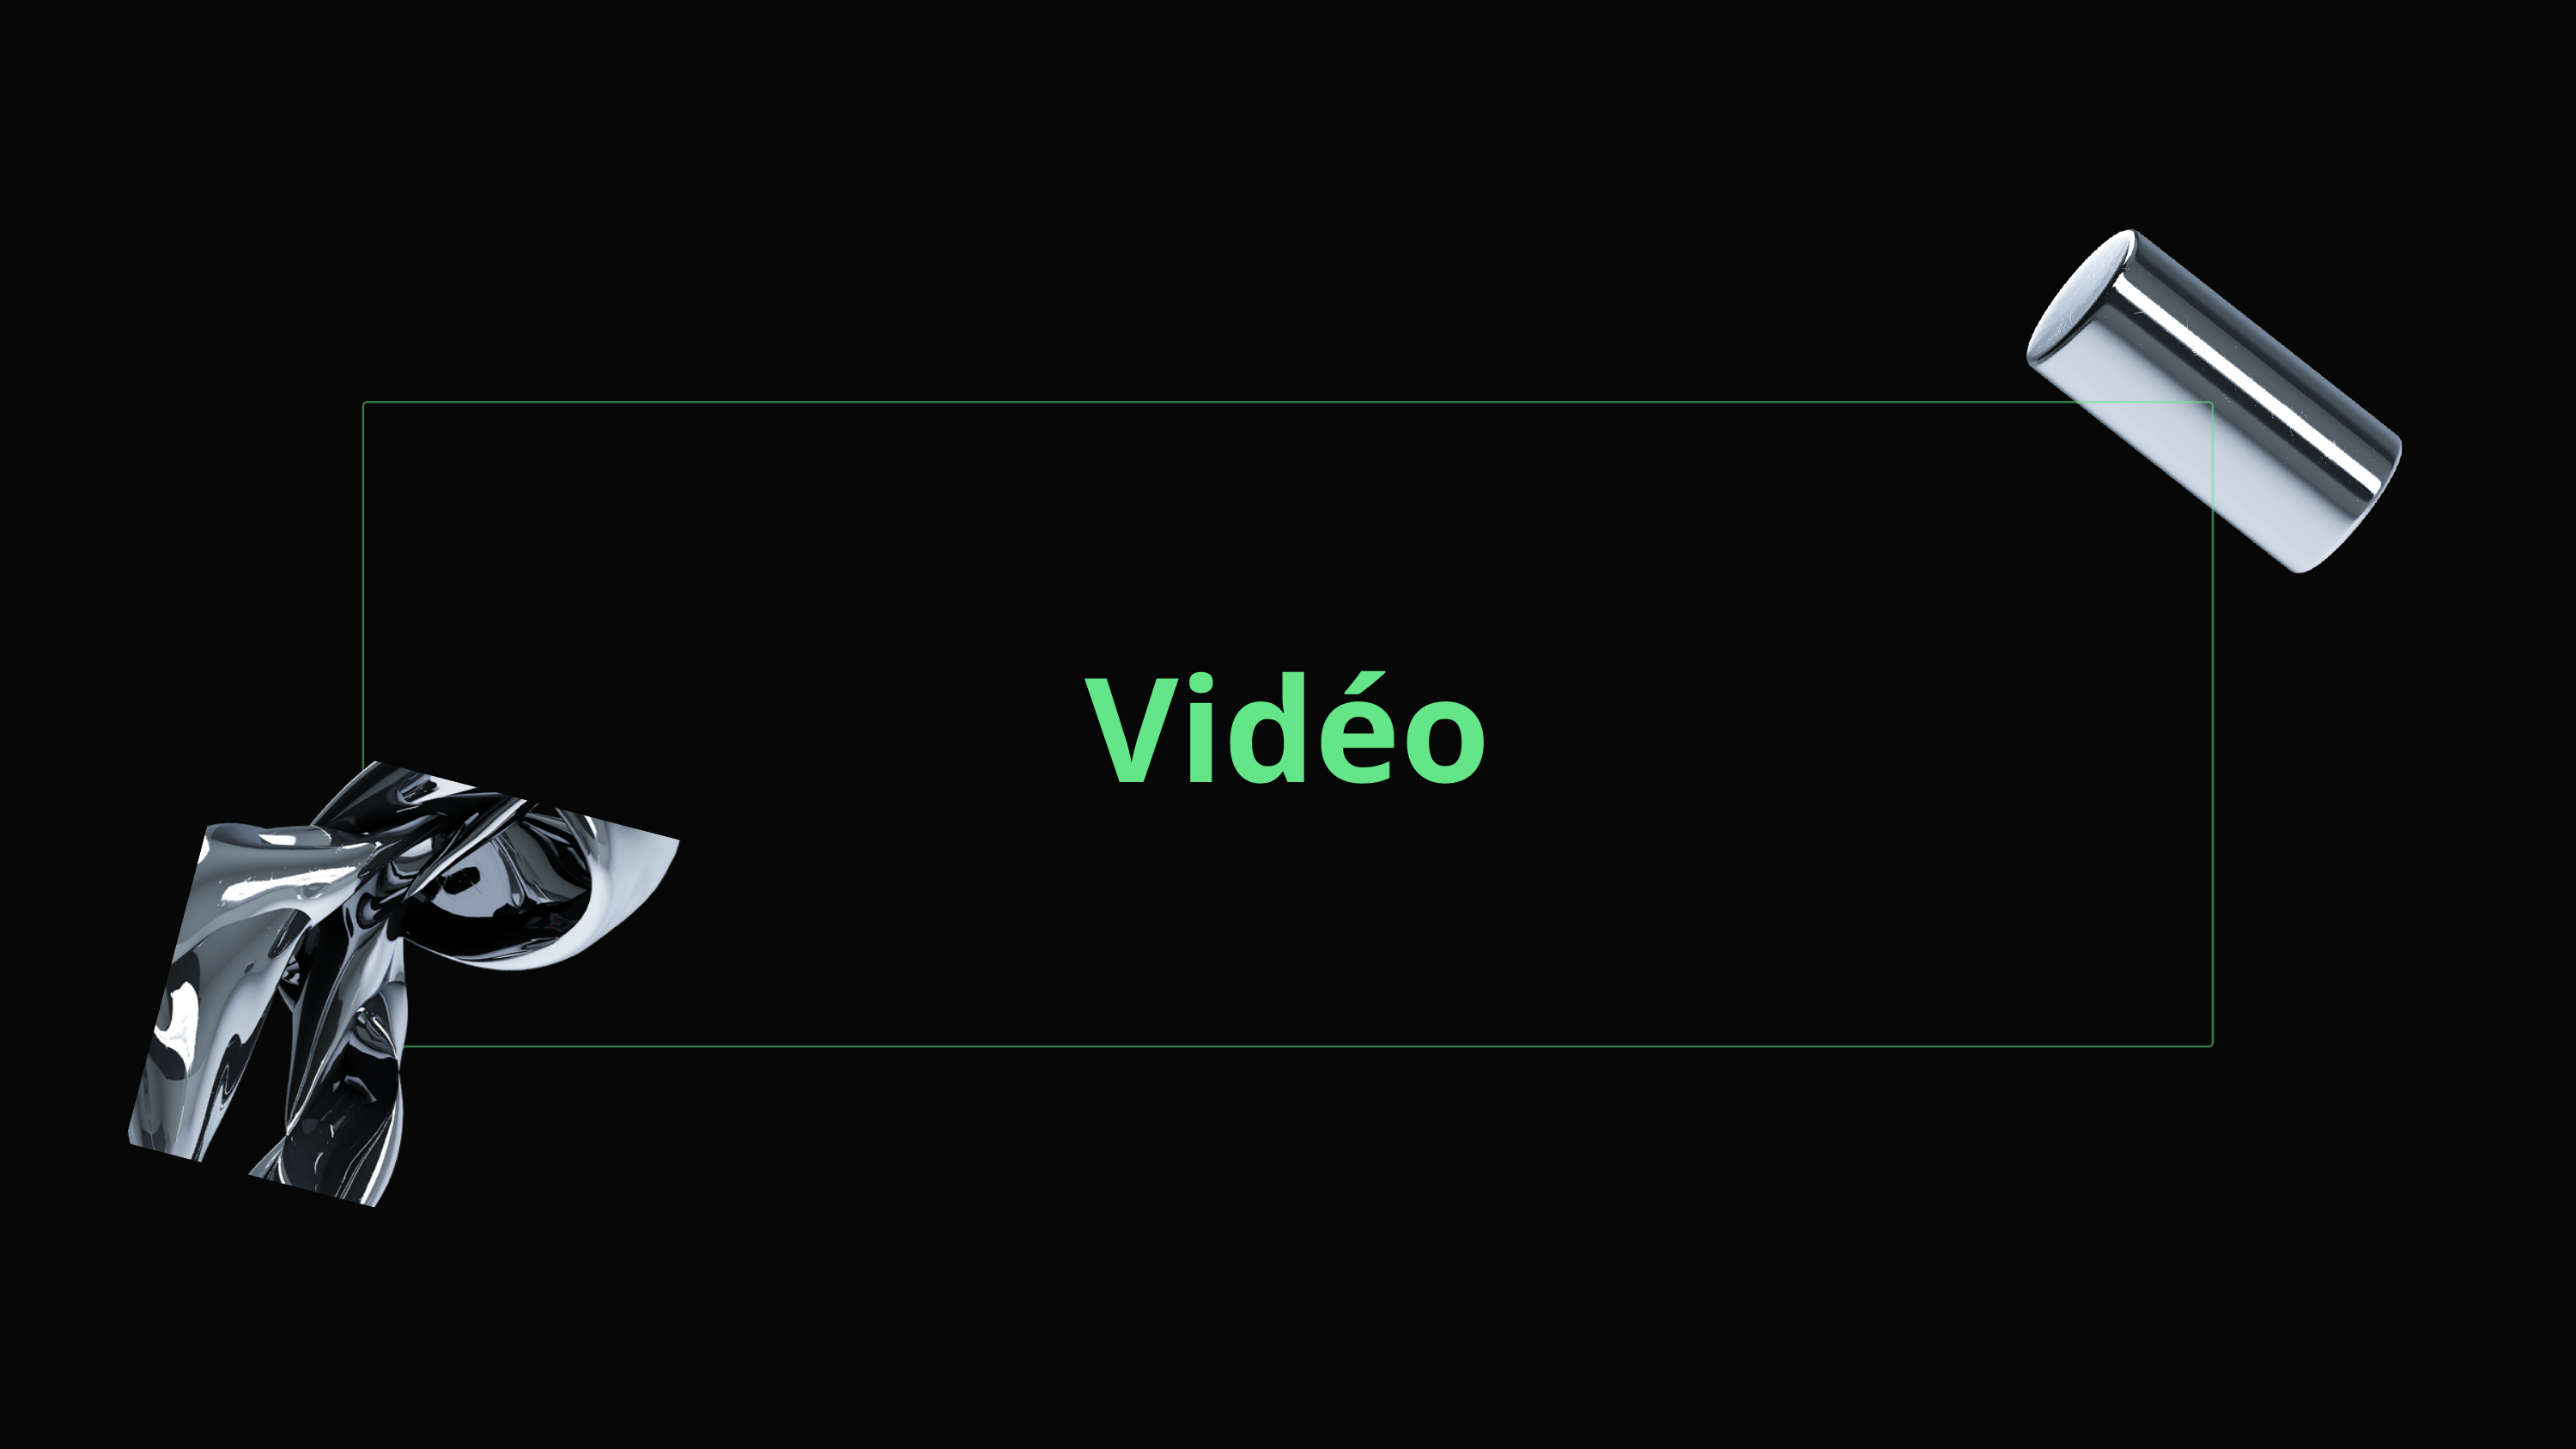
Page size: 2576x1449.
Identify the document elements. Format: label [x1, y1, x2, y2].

text_box [361, 400, 2215, 1048]
text_box [125, 724, 625, 1259]
text_box [2026, 228, 2403, 574]
